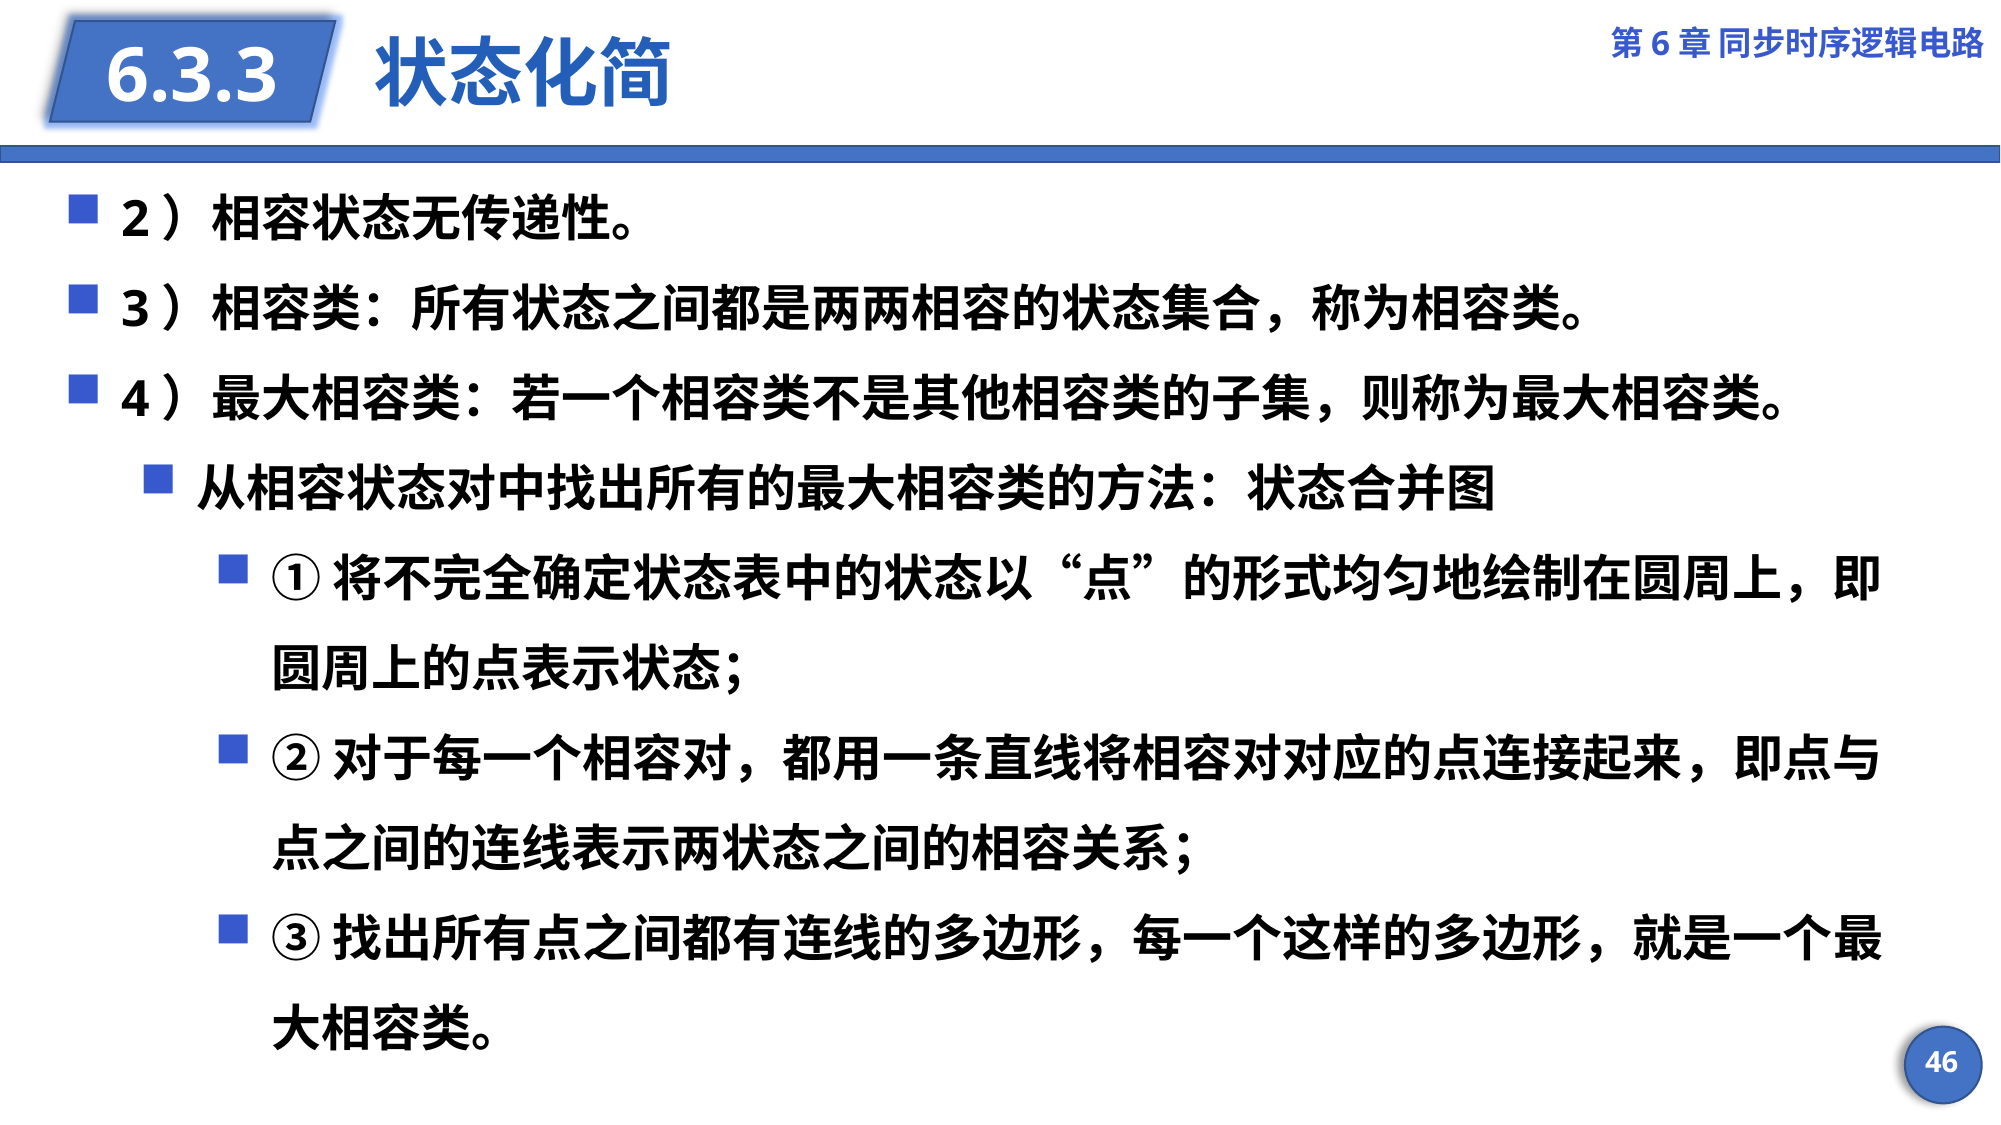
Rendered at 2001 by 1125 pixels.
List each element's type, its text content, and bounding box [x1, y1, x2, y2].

text_box 2）相容状态无传递性。 3）相容类：所有状态之间都是两两相容的状态集合，称为相容类。 4）最大相容类：若一个相容类不是其他相容类的子集，则称为最大相容类。 从相容状态对中找出所有的最大相容类的方法：状态合并图 ①将不完全确定状态表中的状态以“点”的形式均匀地绘制在圆周上，即圆周上的点表示状态； ②对于每一个相容对，都用一条直线将相容对对应的点连接起来，即点与点之间的连线表示两状态之间的相容关系； ③找出所有点之间都有连线的多边形，每一个这样的多边形，就是一个最大相容类。 [49, 148, 1946, 1064]
footer 第6章 同步时序逻辑电路 [1581, 0, 2000, 84]
text_box 6.3.3 [48, 20, 337, 123]
title 状态化简 [358, 16, 1391, 137]
slide_number 46 [1895, 1033, 1989, 1094]
